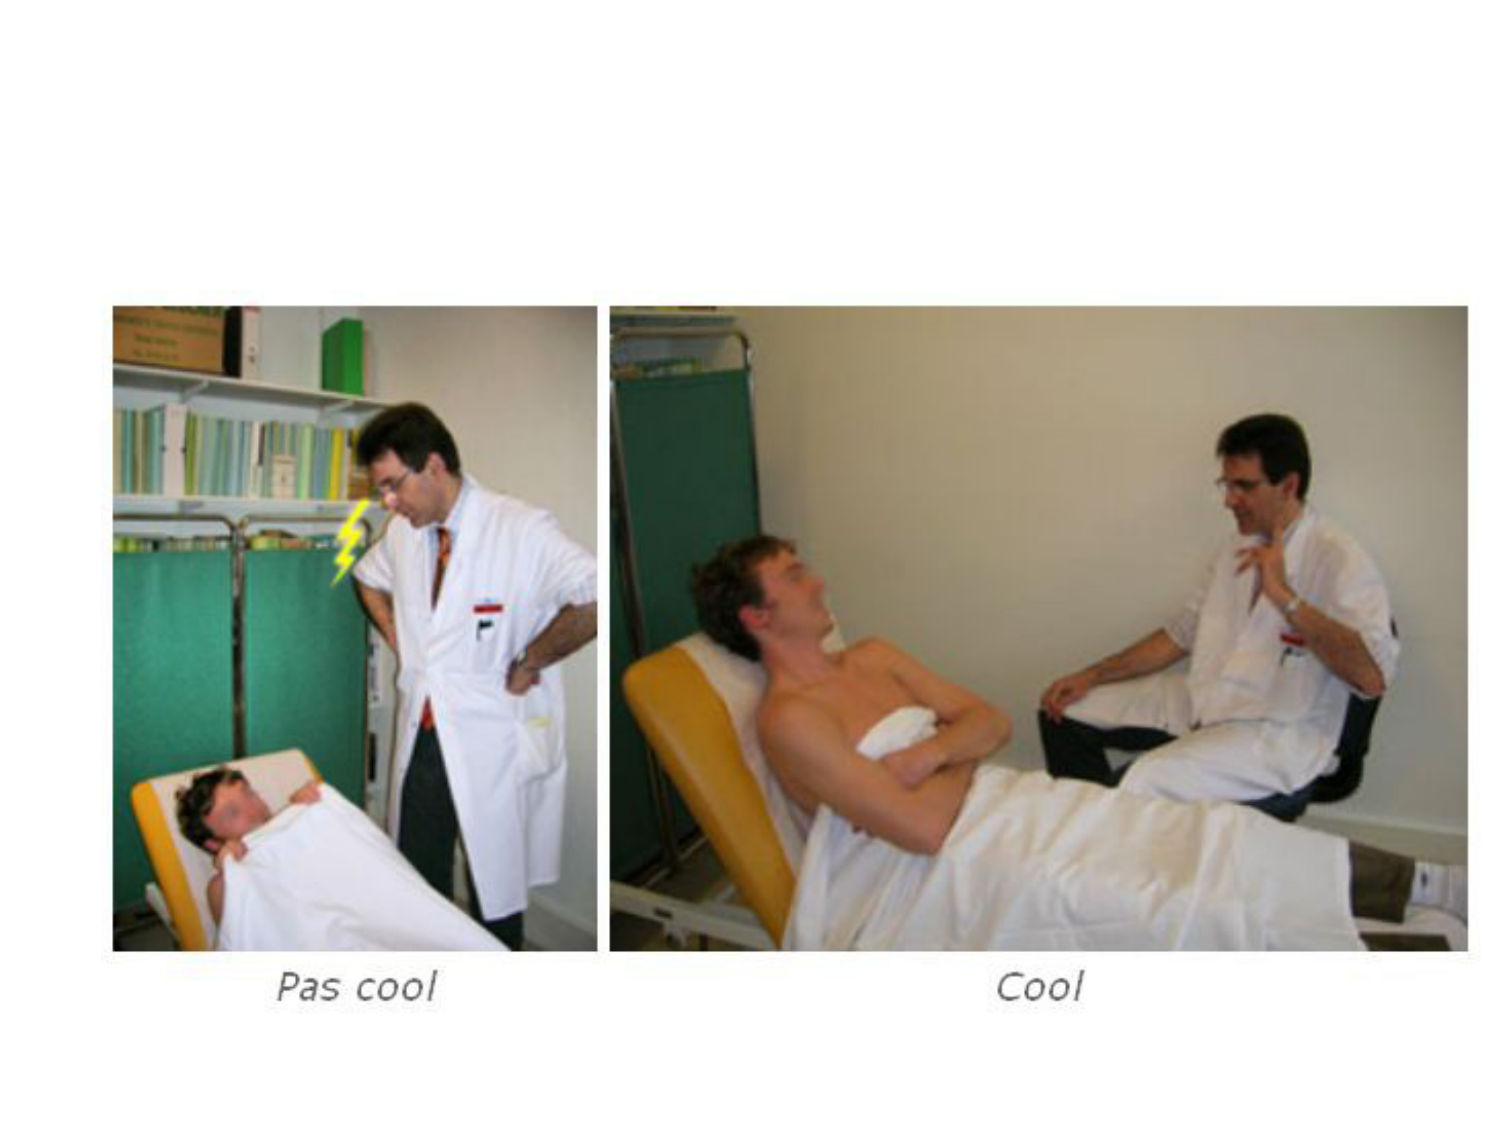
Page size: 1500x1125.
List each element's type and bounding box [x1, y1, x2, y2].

list [101, 290, 1487, 1024]
